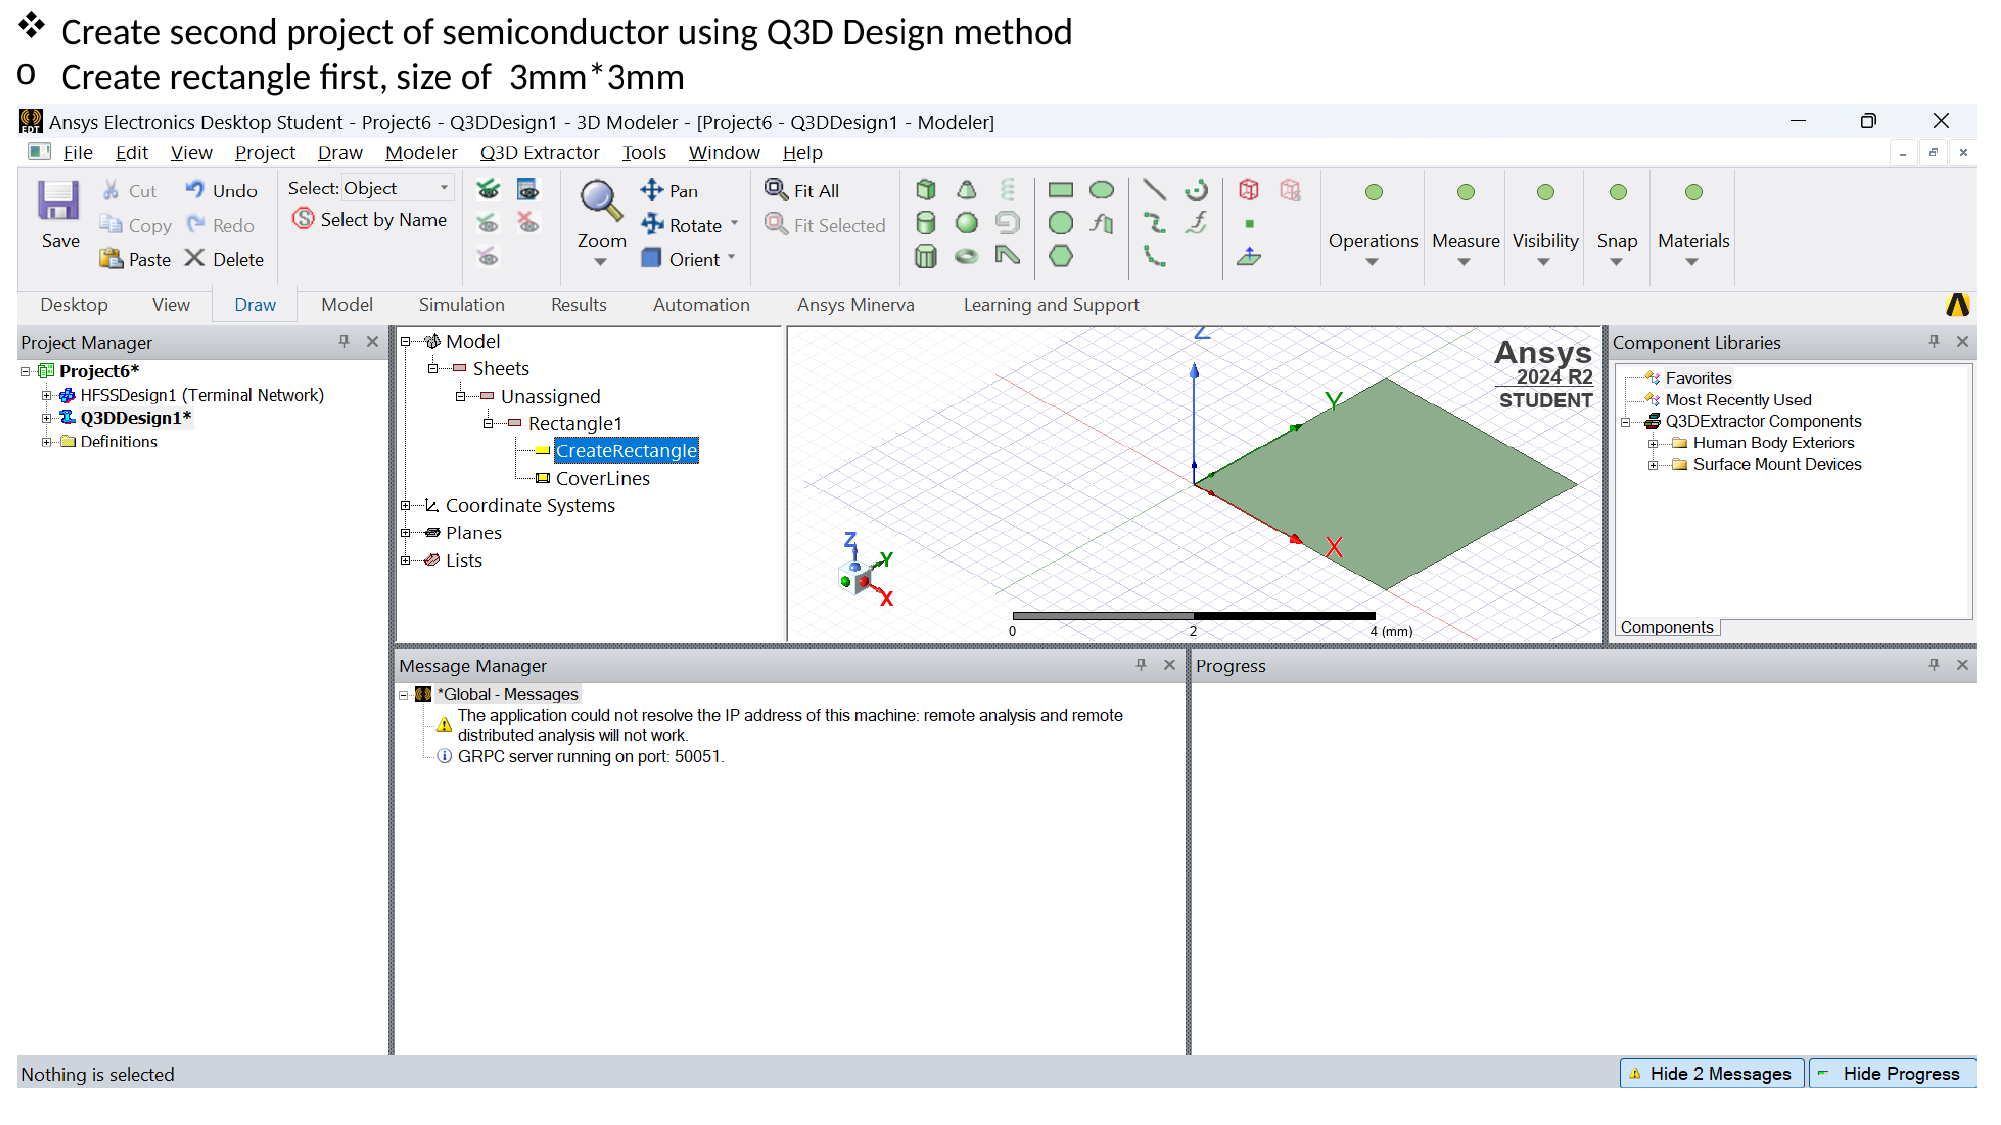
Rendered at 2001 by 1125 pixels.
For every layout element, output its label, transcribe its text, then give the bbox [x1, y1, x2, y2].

picture [17, 104, 1977, 1088]
text_box Create second project of semiconductor using Q3D Design method Create rectangle first, size of 3mm*3mm [0, 0, 2000, 150]
